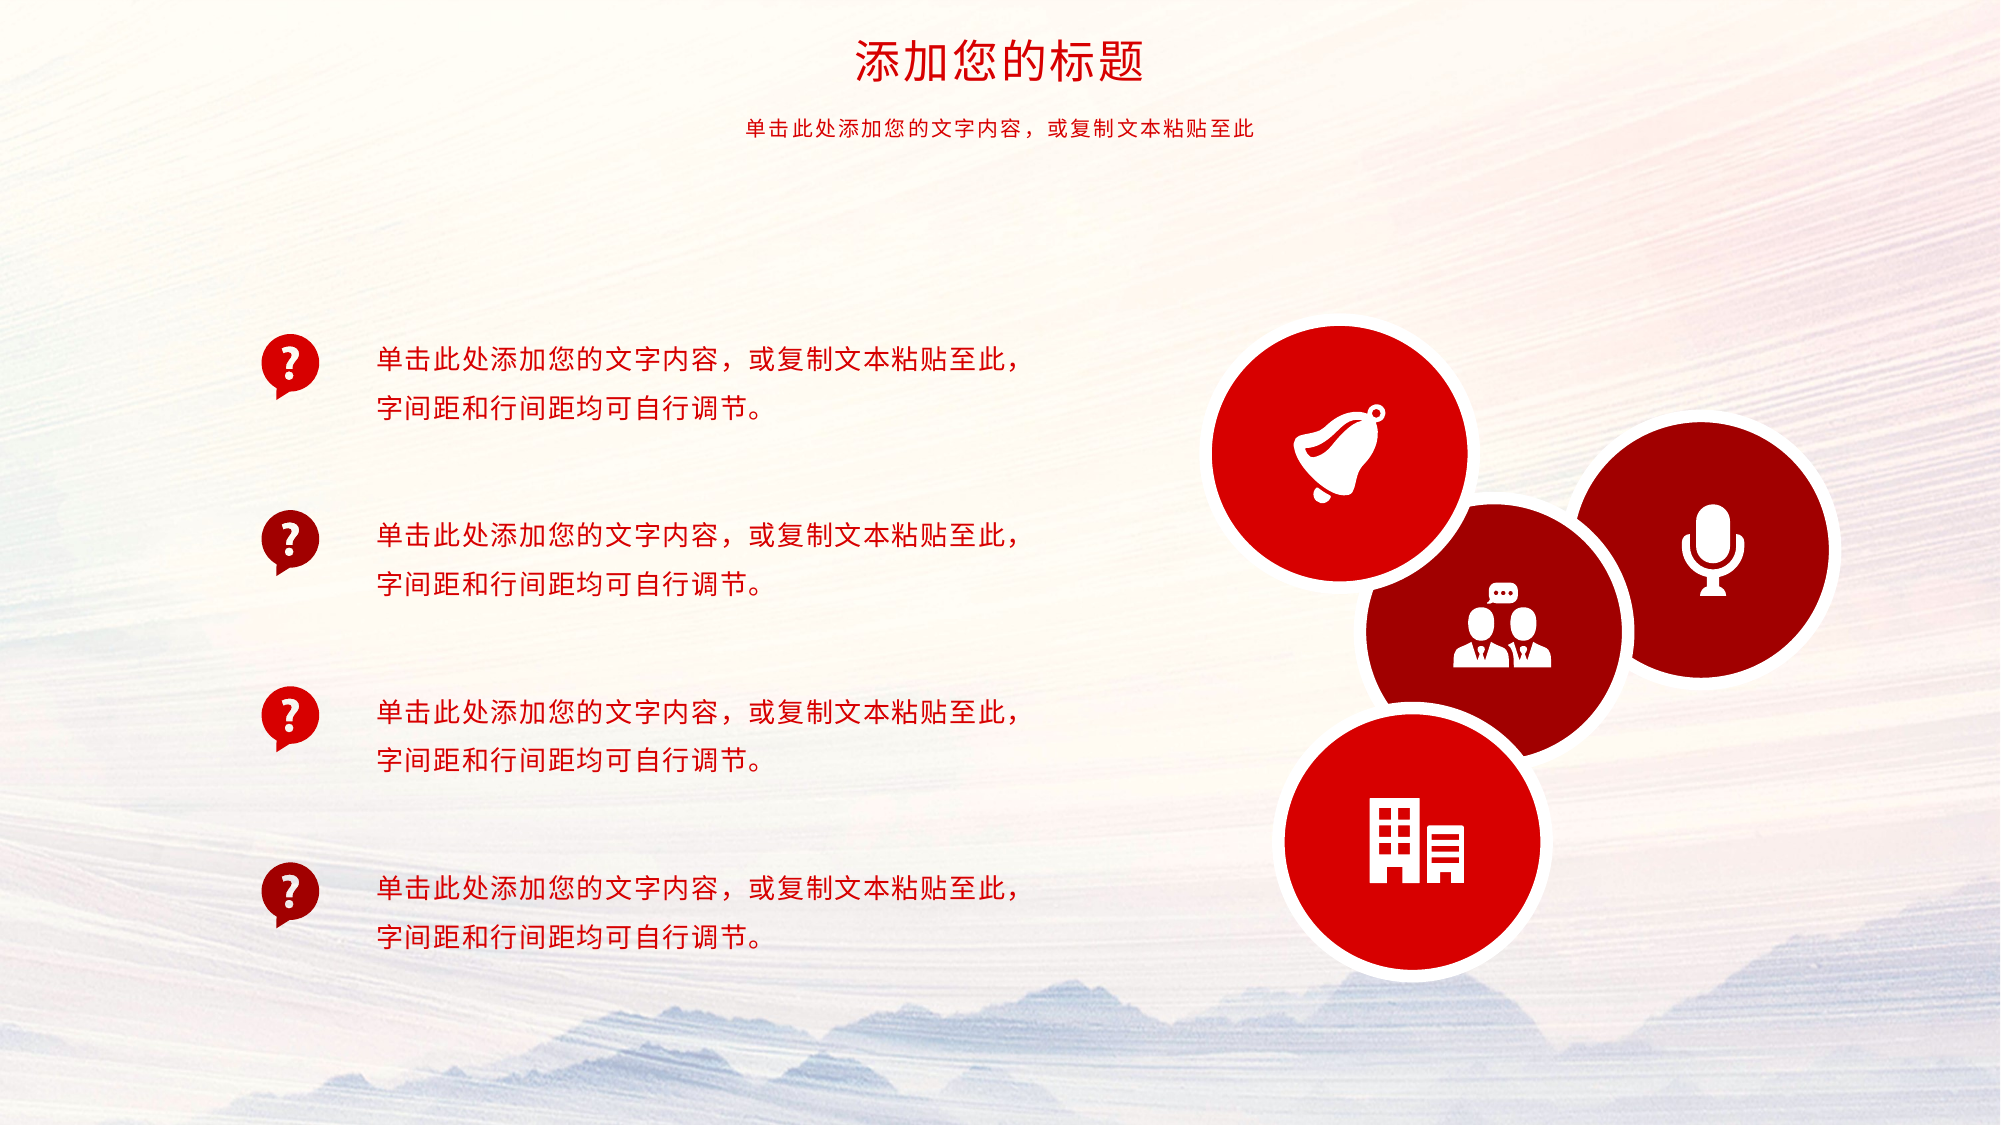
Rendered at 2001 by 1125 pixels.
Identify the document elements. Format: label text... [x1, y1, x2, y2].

text_box [261, 510, 320, 577]
list 单击此处添加您的文字内容，或复制文本粘贴至此 [261, 97, 1739, 145]
text_box [1369, 798, 1420, 884]
text_box 单击此处添加您的文字内容，或复制文本粘贴至此，字间距和行间距均可自行调节。 [361, 847, 1029, 961]
text_box [1358, 496, 1630, 764]
text_box [1468, 607, 1495, 641]
text_box [261, 862, 320, 929]
text_box [1277, 706, 1548, 978]
picture [0, 0, 2001, 1125]
text_box [1507, 641, 1552, 668]
text_box [1510, 607, 1537, 641]
text_box [1681, 534, 1745, 596]
text_box 单击此处添加您的文字内容，或复制文本粘贴至此，字间距和行间距均可自行调节。 [361, 318, 1029, 431]
text_box [1453, 641, 1509, 668]
text_box [1204, 318, 1475, 589]
list 添加您的标题 [261, 25, 1739, 97]
text_box [261, 334, 320, 401]
text_box [1487, 582, 1518, 604]
text_box [1313, 487, 1331, 504]
text_box [261, 686, 320, 753]
text_box [1427, 825, 1464, 883]
text_box [1569, 414, 1837, 686]
text_box 单击此处添加您的文字内容，或复制文本粘贴至此，字间距和行间距均可自行调节。 [361, 671, 1029, 784]
text_box 单击此处添加您的文字内容，或复制文本粘贴至此，字间距和行间距均可自行调节。 [361, 495, 1029, 608]
text_box [1696, 504, 1731, 564]
text_box [1293, 404, 1386, 496]
